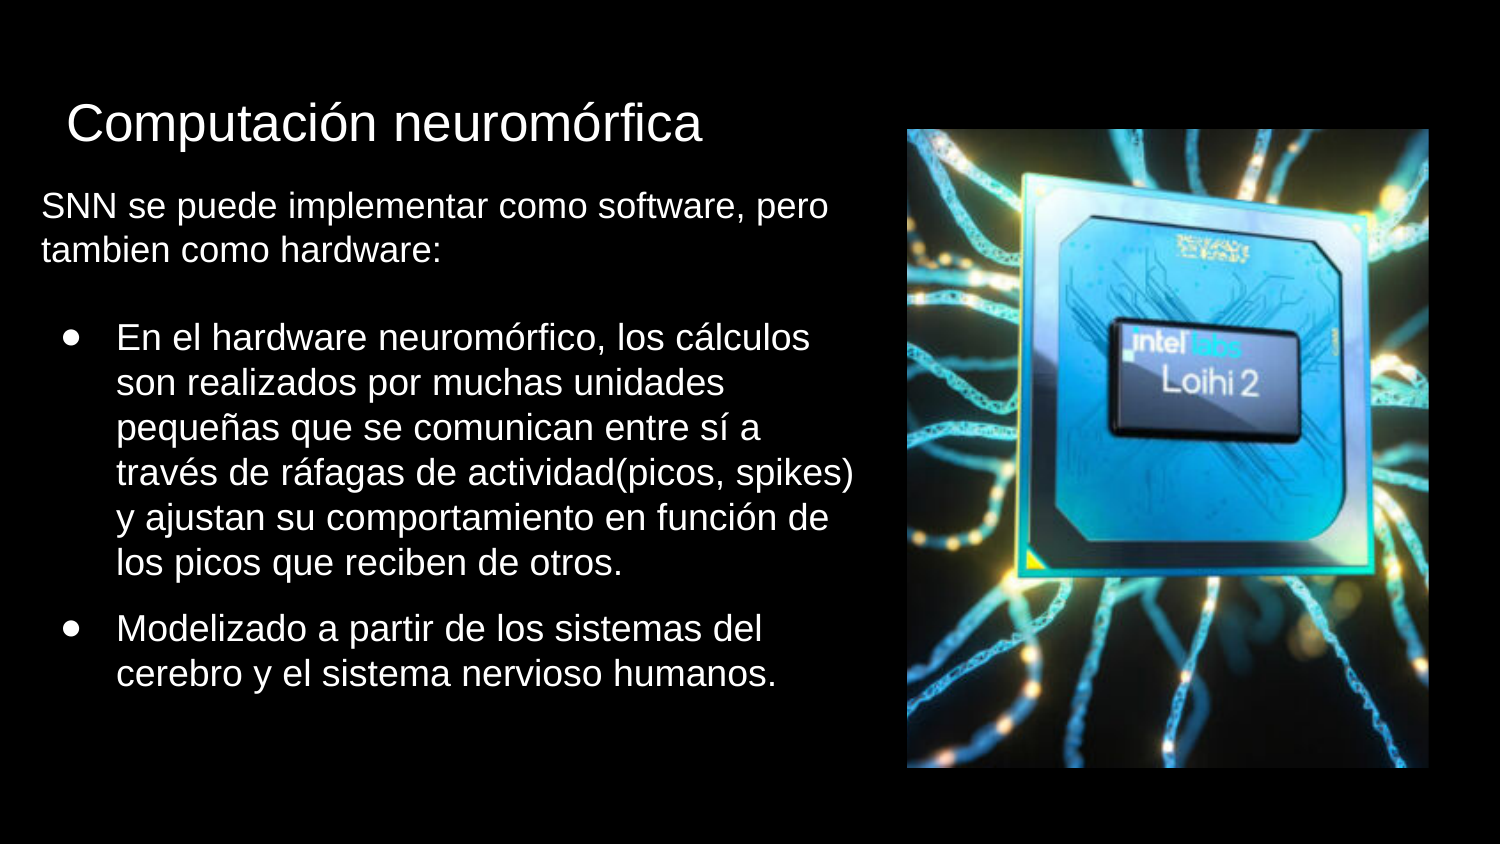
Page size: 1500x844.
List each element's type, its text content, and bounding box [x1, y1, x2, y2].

title Computación neuromórfica [51, 72, 1449, 167]
picture [906, 129, 1429, 769]
text_box SNN se puede implementar como software, pero tambien como hardware: En el hardware neuromórfico, los cálculos son realizados por muchas unidades pequeñas que se comunican entre sí a través de ráfagas de actividad(picos, spikes) y ajustan su comportamiento en función de los picos que reciben de otros. Modelizado a partir de los sistemas del cerebro y el sistema nervioso humanos. [25, 166, 874, 768]
